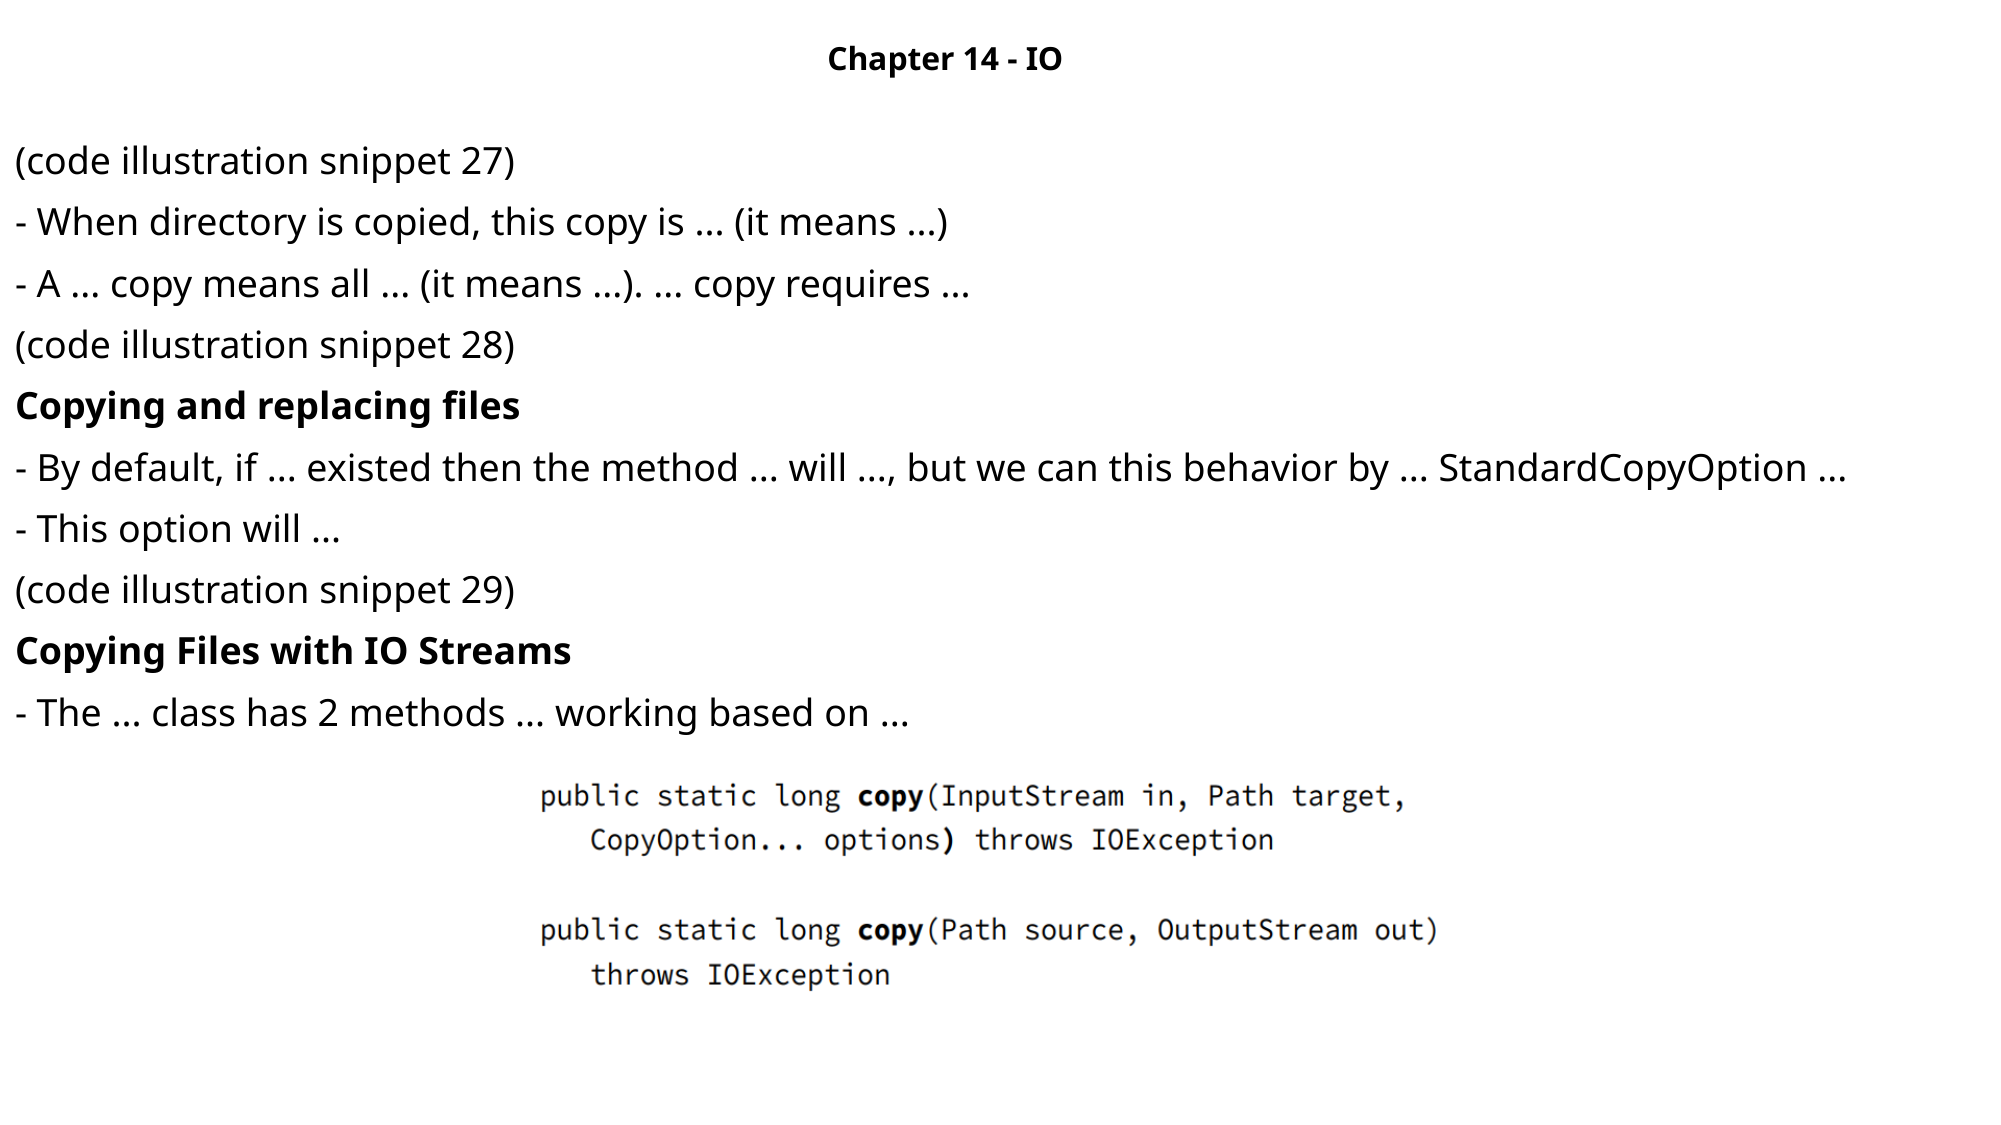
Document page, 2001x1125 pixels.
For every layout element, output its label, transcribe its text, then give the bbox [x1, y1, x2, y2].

text_box (code illustration snippet 27) - When directory is copied, this copy is ... (it means ...) - A ... copy means all ... (it means ...). ... copy requires ... (code illustration snippet 28) Copying and replacing files - By default, if ... existed then the method ... will ..., but we can this behavior by ... StandardCopyOption ... - This option will ... (code illustration snippet 29) Copying Files with IO Streams - The ... class has 2 methods ... working based on ... [0, 134, 2000, 1125]
picture [510, 770, 1490, 1017]
subtitle Chapter 14 - IO [24, 35, 1866, 86]
